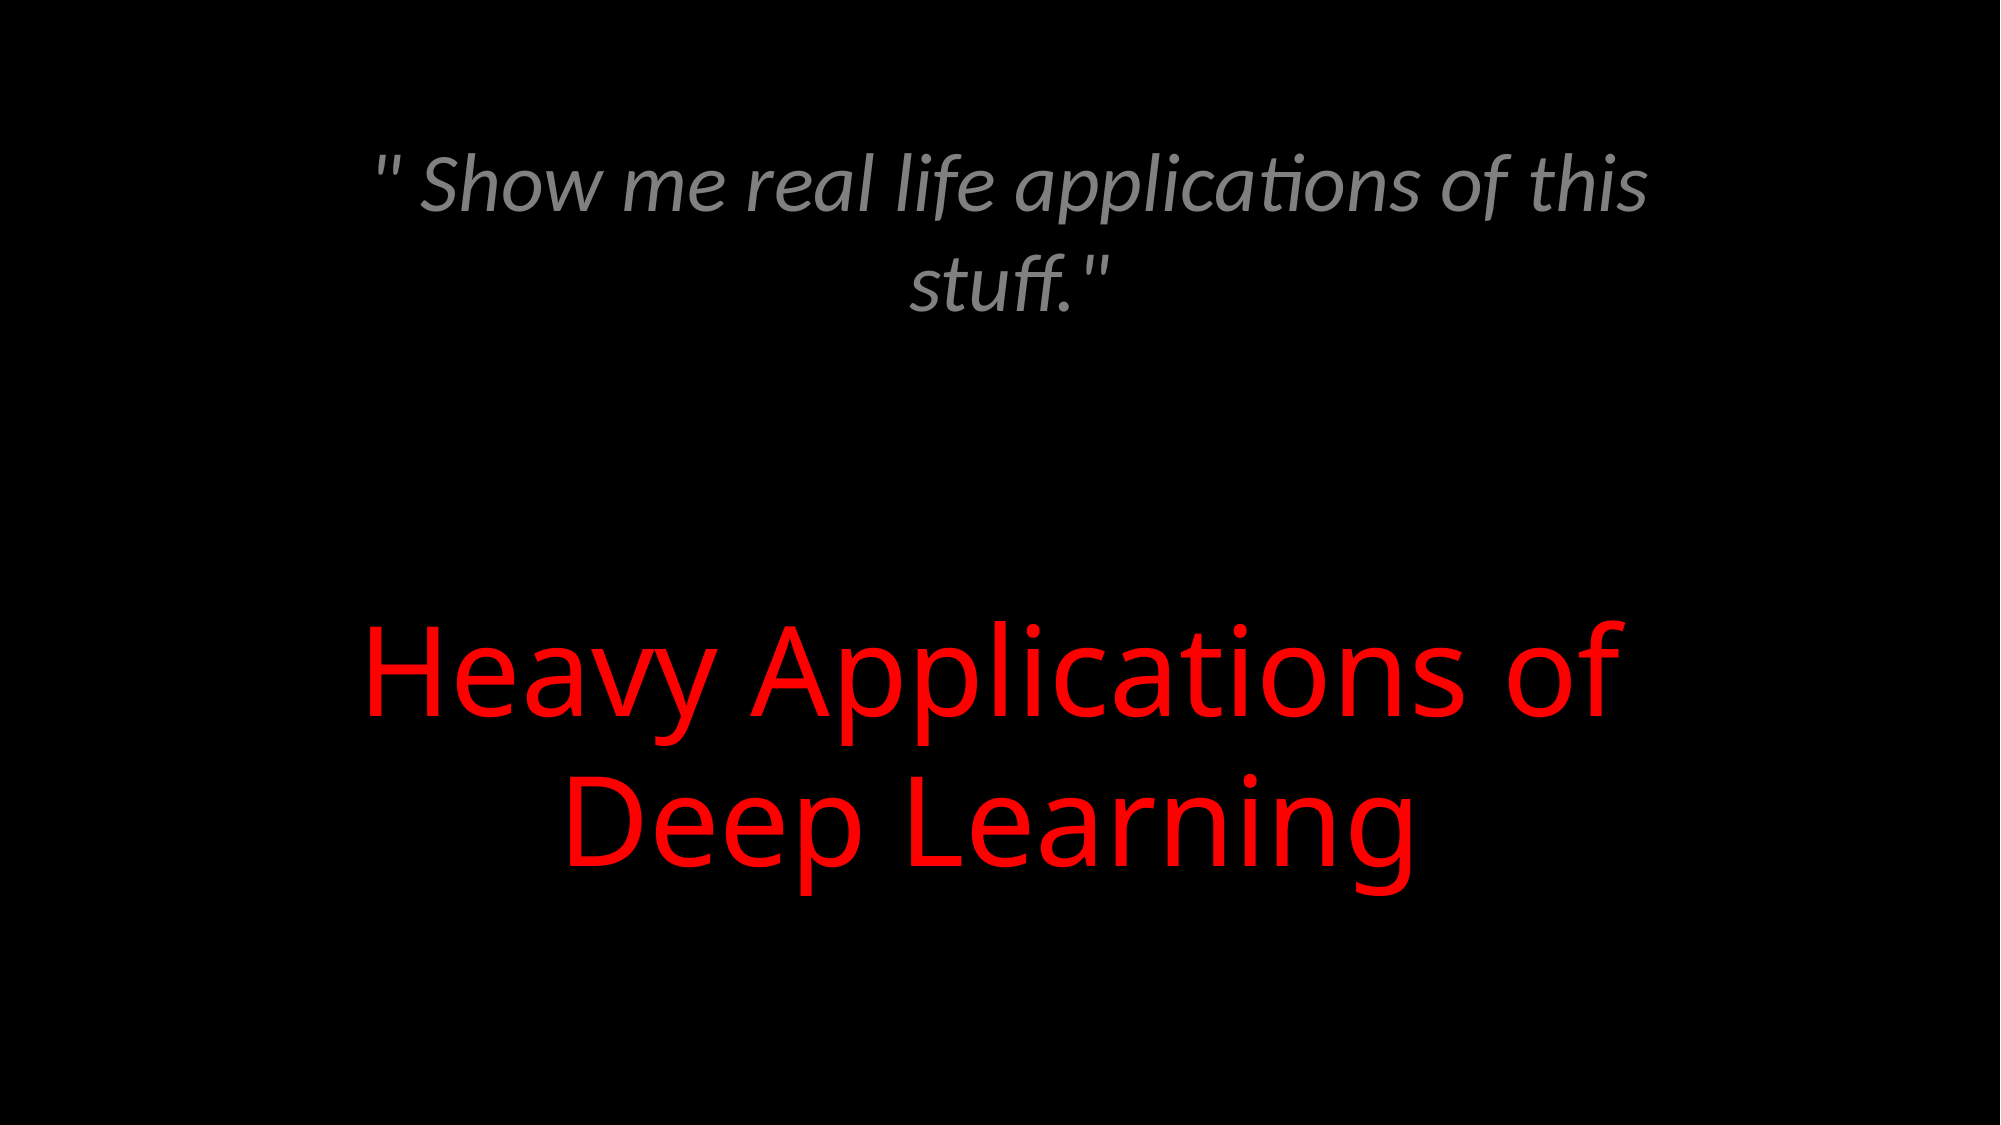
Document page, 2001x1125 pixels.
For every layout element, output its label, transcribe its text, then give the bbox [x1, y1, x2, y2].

text_box " Show me real life applications of this stuff." [259, 121, 1760, 393]
text_box Heavy Applications of Deep Learning [240, 507, 1740, 900]
